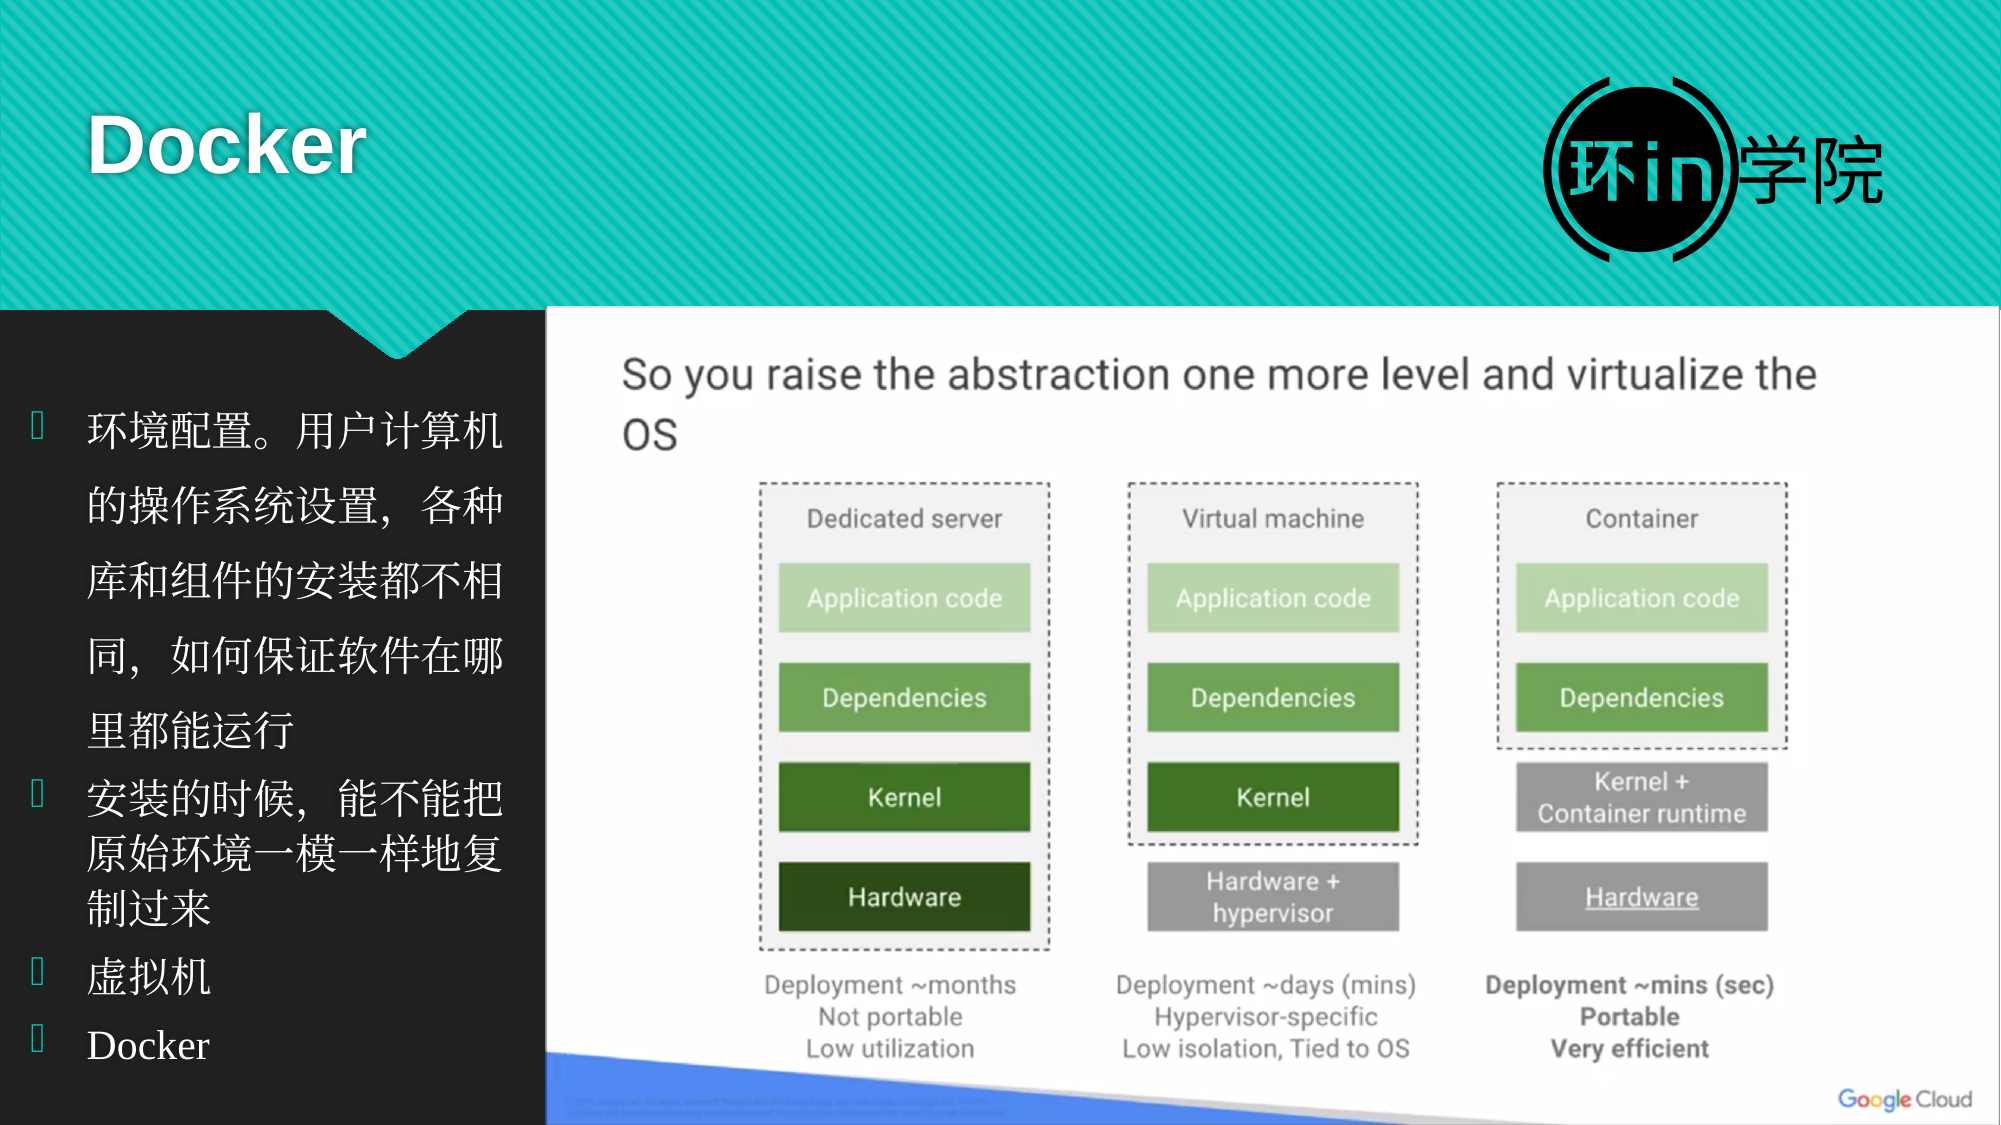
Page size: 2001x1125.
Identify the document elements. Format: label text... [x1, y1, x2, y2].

title Docker [77, 0, 1804, 198]
text_box 环境配置。用户计算机的操作系统设置，各种库和组件的安装都不相同，如何保证软件在哪里都能运行 安装的时候，能不能把原始环境一模一样地复制过来 虚拟机 Docker [22, 329, 545, 1125]
picture [1, 0, 2000, 1125]
